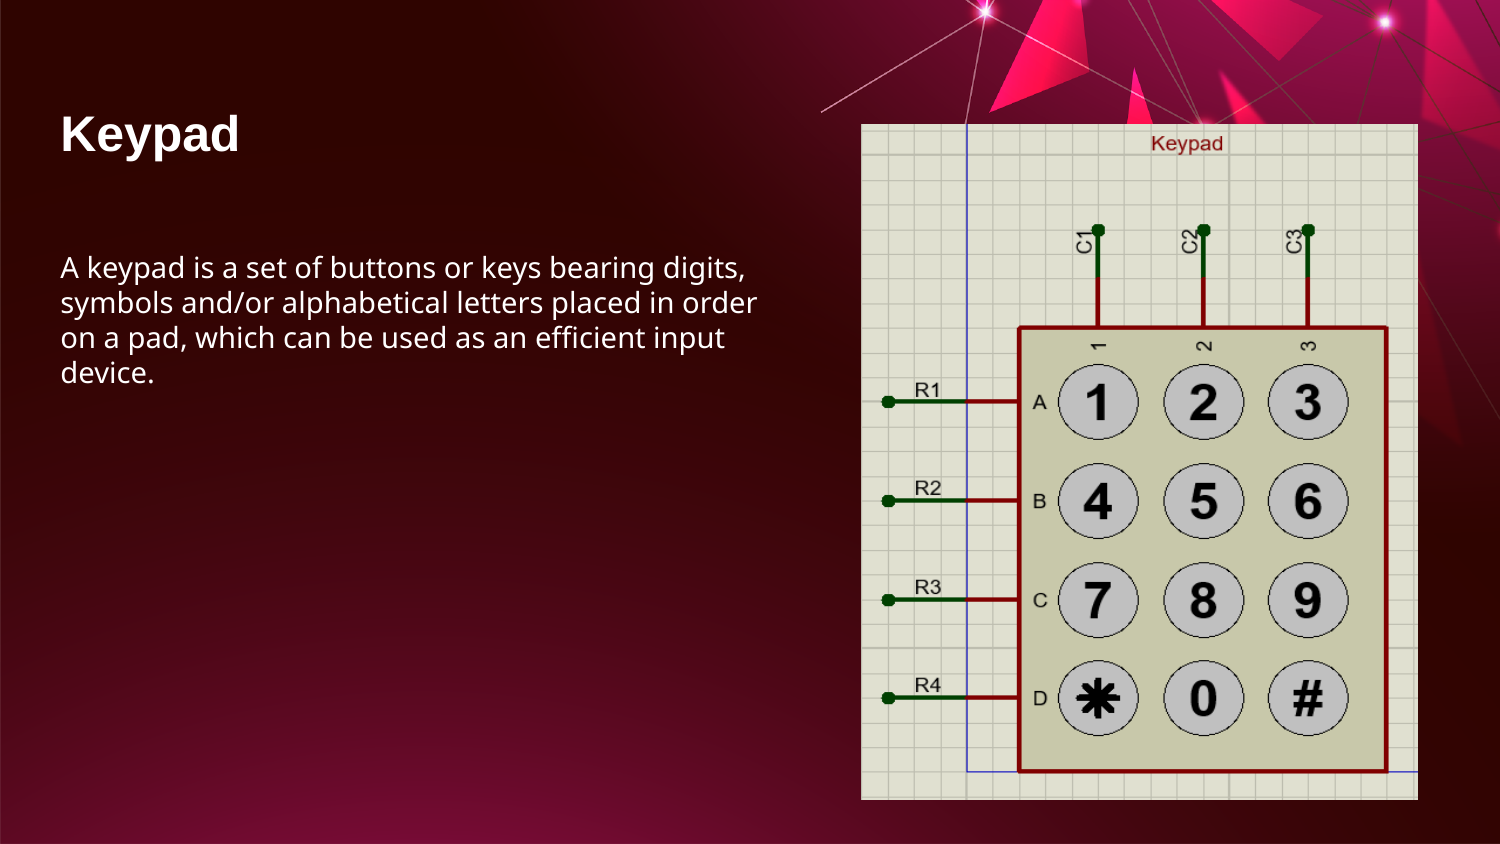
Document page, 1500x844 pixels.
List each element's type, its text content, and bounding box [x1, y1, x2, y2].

text_box A keypad is a set of buttons or keys bearing digits, symbols and/or alphabetical letters placed in order on a pad, which can be used as an efficient input device. [45, 242, 796, 397]
text_box Keypad [45, 93, 311, 169]
picture [0, 0, 1500, 844]
